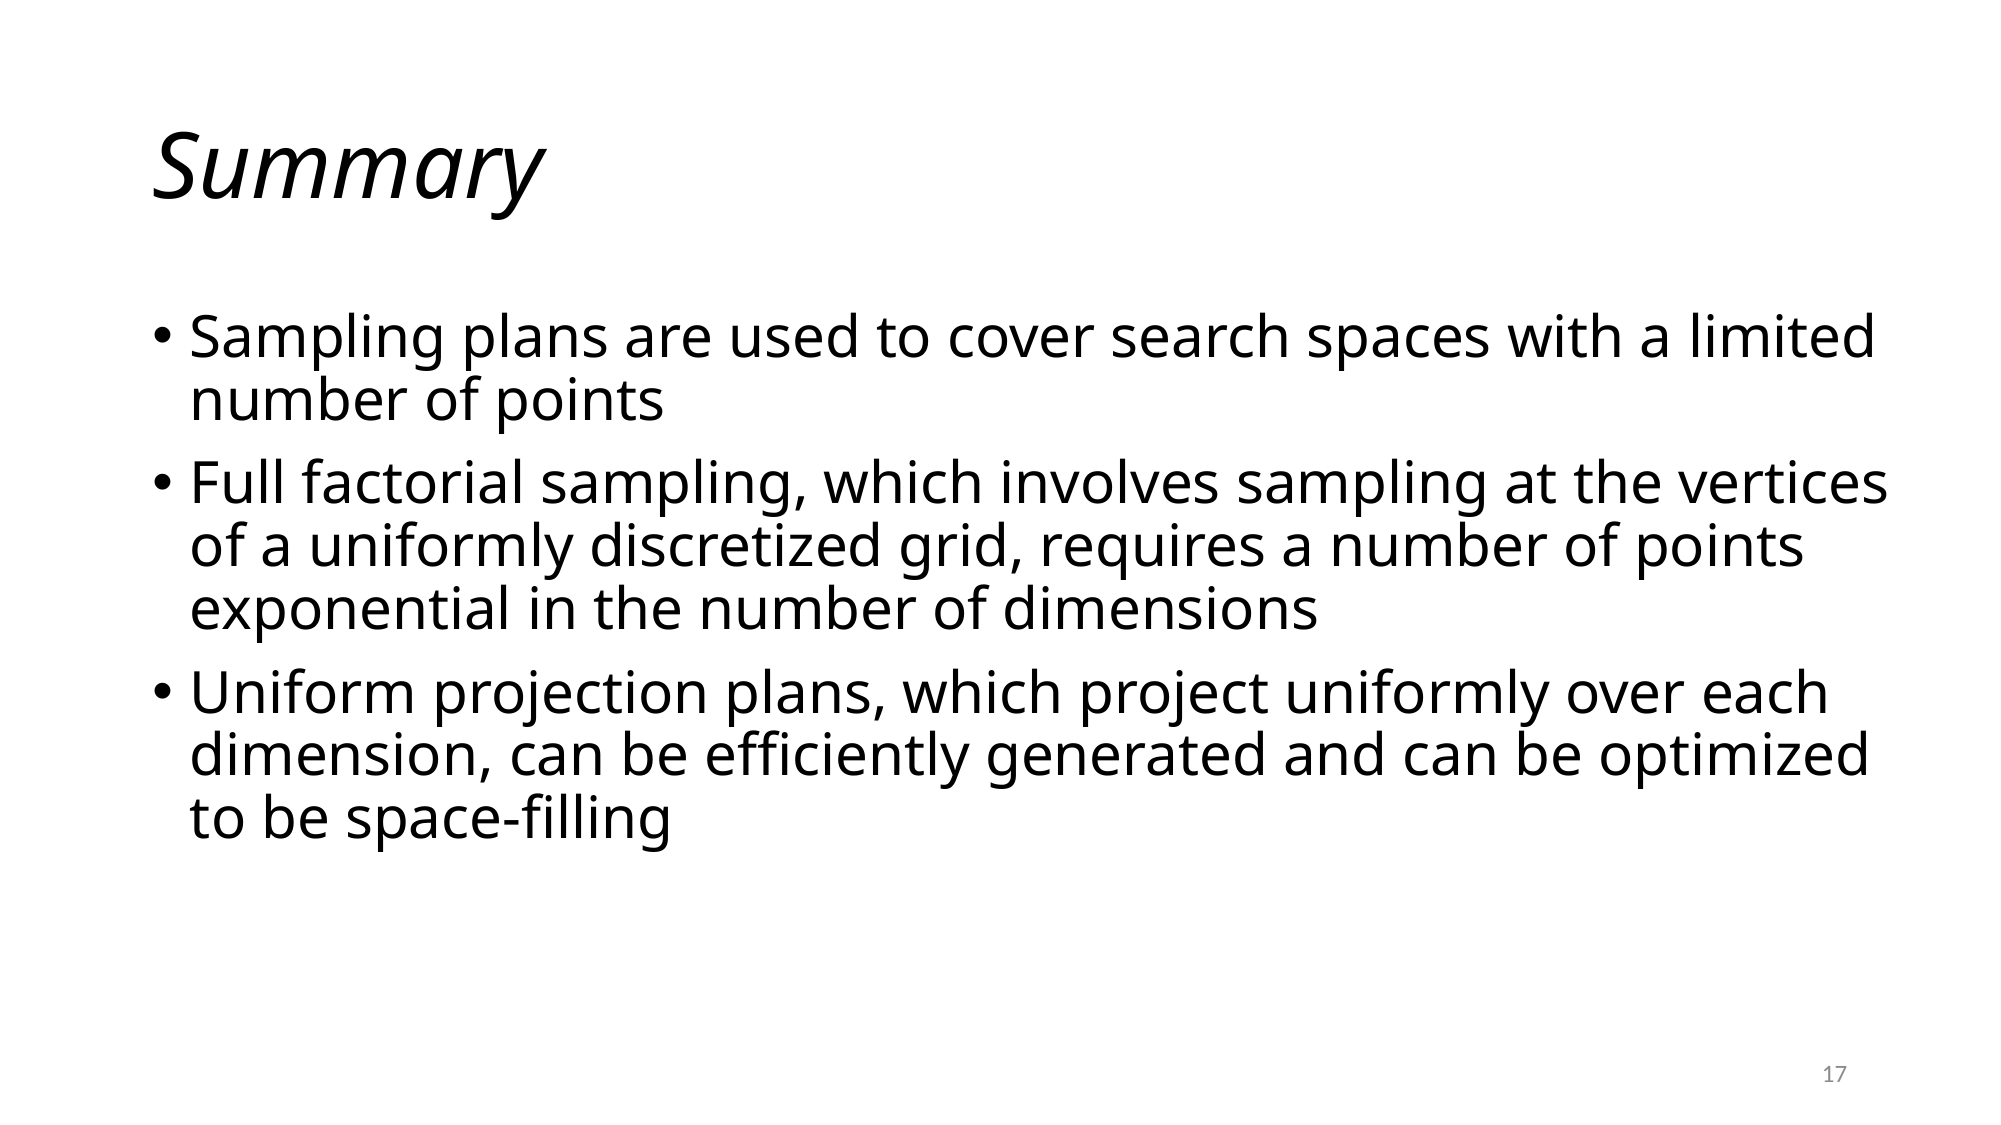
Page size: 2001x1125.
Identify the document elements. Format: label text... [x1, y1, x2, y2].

slide_number 17 [1412, 1042, 1863, 1103]
title Summary [137, 59, 1863, 278]
list Sampling plans are used to cover search spaces with a limited number of points Full factorial sampling, which involves sampling at the vertices of a uniformly discretized grid, requires a number of points exponential in the number of dimensions Uniform projection plans, which project uniformly over each dimension, can be efficiently generated and can be optimized to be space-filling [137, 299, 1915, 1125]
